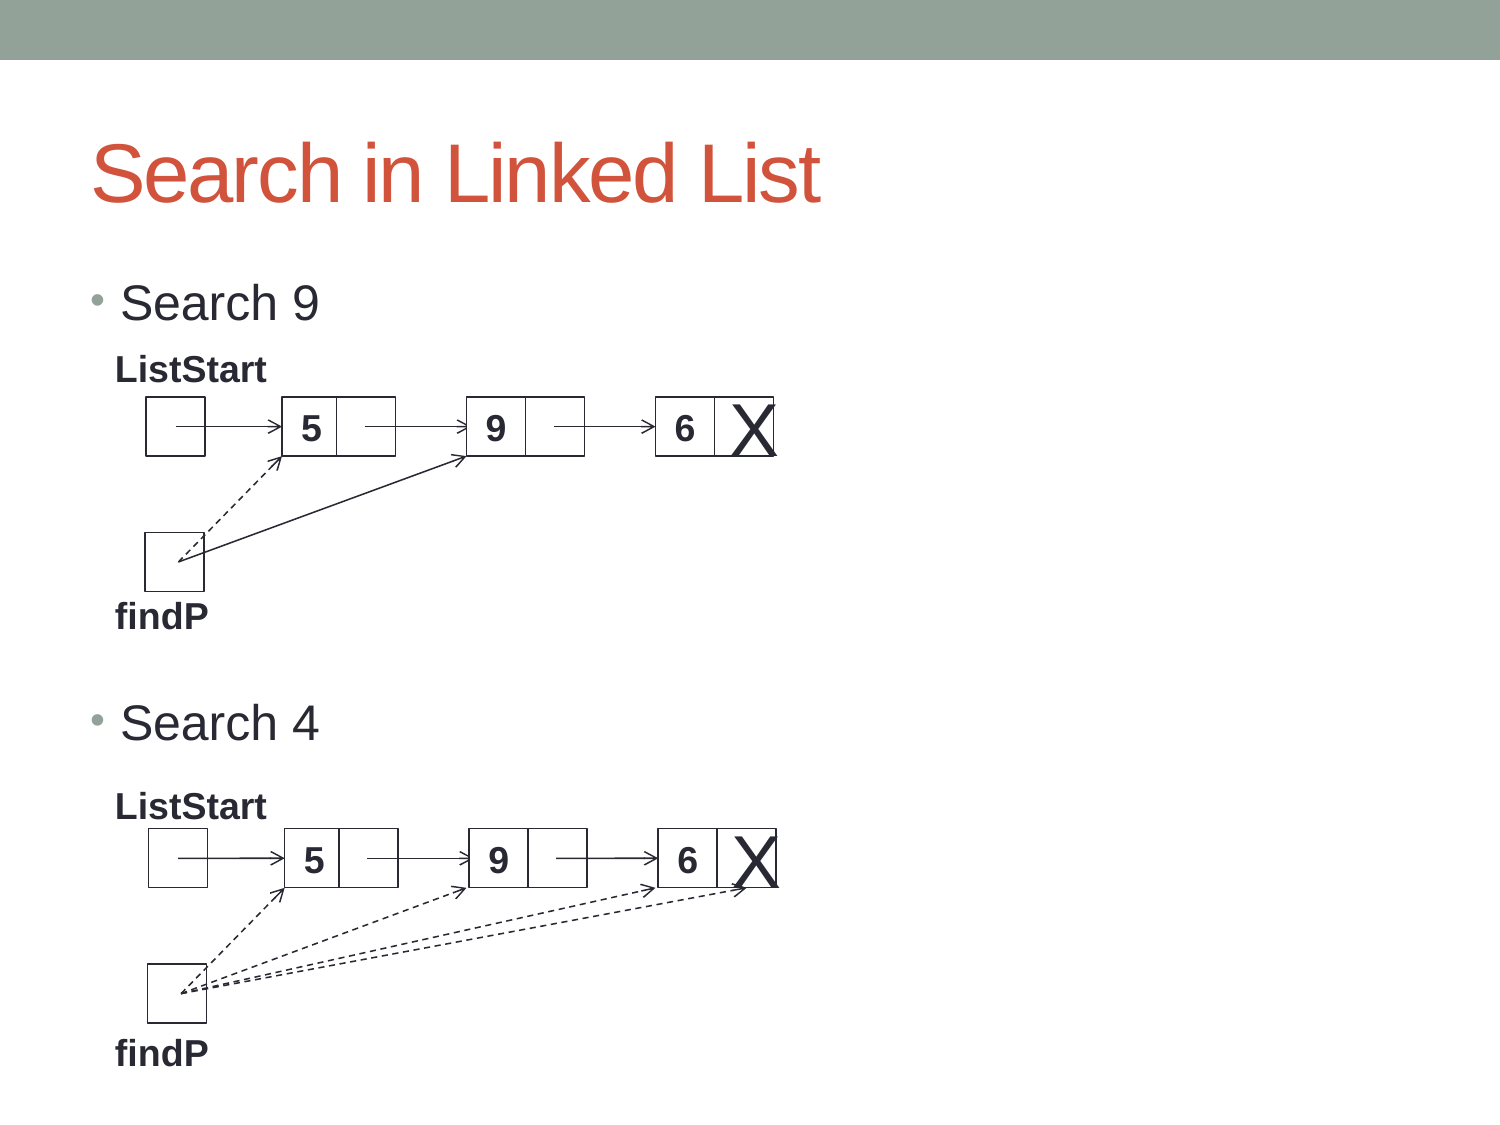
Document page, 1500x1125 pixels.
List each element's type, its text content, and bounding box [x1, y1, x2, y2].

text_box [145, 962, 209, 1021]
text_box 6 [657, 828, 716, 884]
text_box X [714, 396, 774, 457]
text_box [180, 887, 747, 994]
list Search 9 Search 4 [75, 262, 1425, 1063]
text_box [143, 530, 206, 584]
text_box 9 [468, 828, 529, 883]
text_box X [716, 828, 777, 888]
text_box [337, 827, 400, 883]
title Search in Linked List [75, 87, 1425, 250]
text_box 5 [284, 828, 337, 883]
text_box findP [100, 584, 312, 645]
text_box findP [100, 1021, 312, 1082]
text_box [144, 398, 207, 458]
text_box [334, 395, 398, 453]
text_box ListStart [100, 338, 312, 398]
text_box 6 [655, 396, 714, 457]
text_box ListStart [100, 775, 312, 835]
text_box 5 [281, 396, 334, 453]
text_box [178, 455, 467, 563]
text_box [526, 827, 589, 883]
text_box [146, 835, 210, 890]
text_box 9 [466, 396, 526, 457]
text_box [523, 395, 587, 458]
